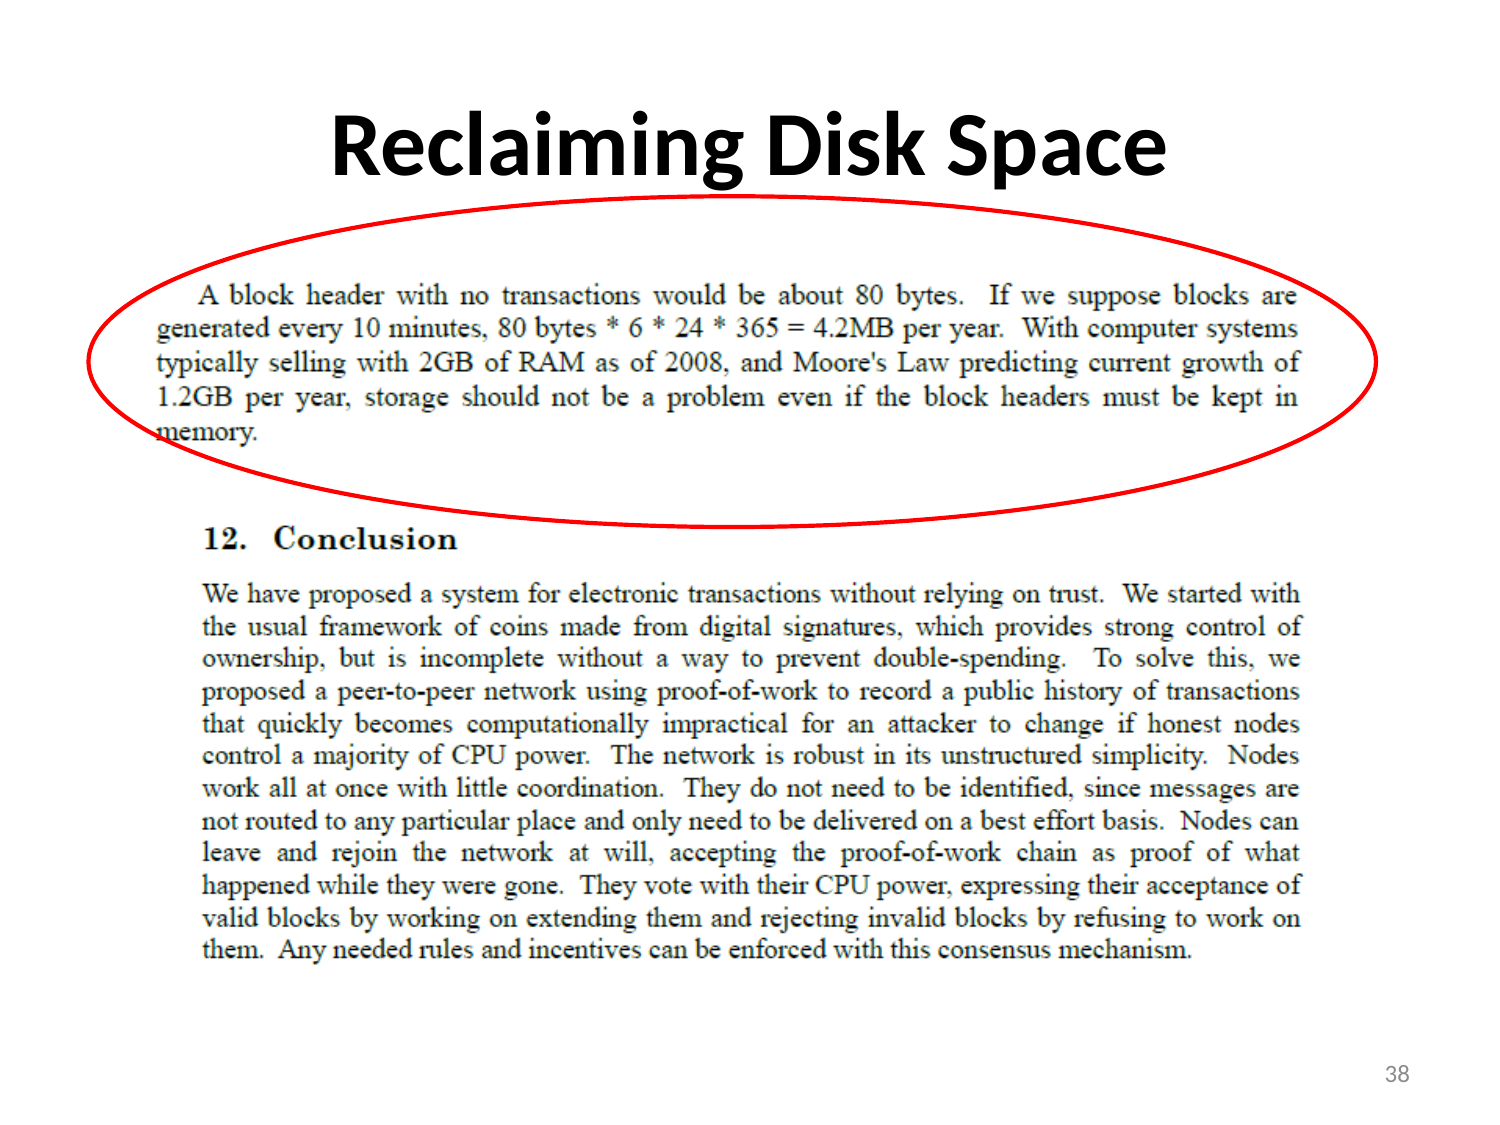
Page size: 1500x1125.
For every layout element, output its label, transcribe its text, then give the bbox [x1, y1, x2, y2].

text_box [275, 194, 1190, 243]
picture [156, 515, 1353, 996]
picture [100, 244, 1355, 457]
text_box [222, 465, 1242, 513]
text_box [86, 334, 95, 390]
slide_number 38 [1074, 1042, 1425, 1103]
title Reclaiming Disk Space [75, 45, 1425, 233]
text_box [1360, 321, 1379, 402]
